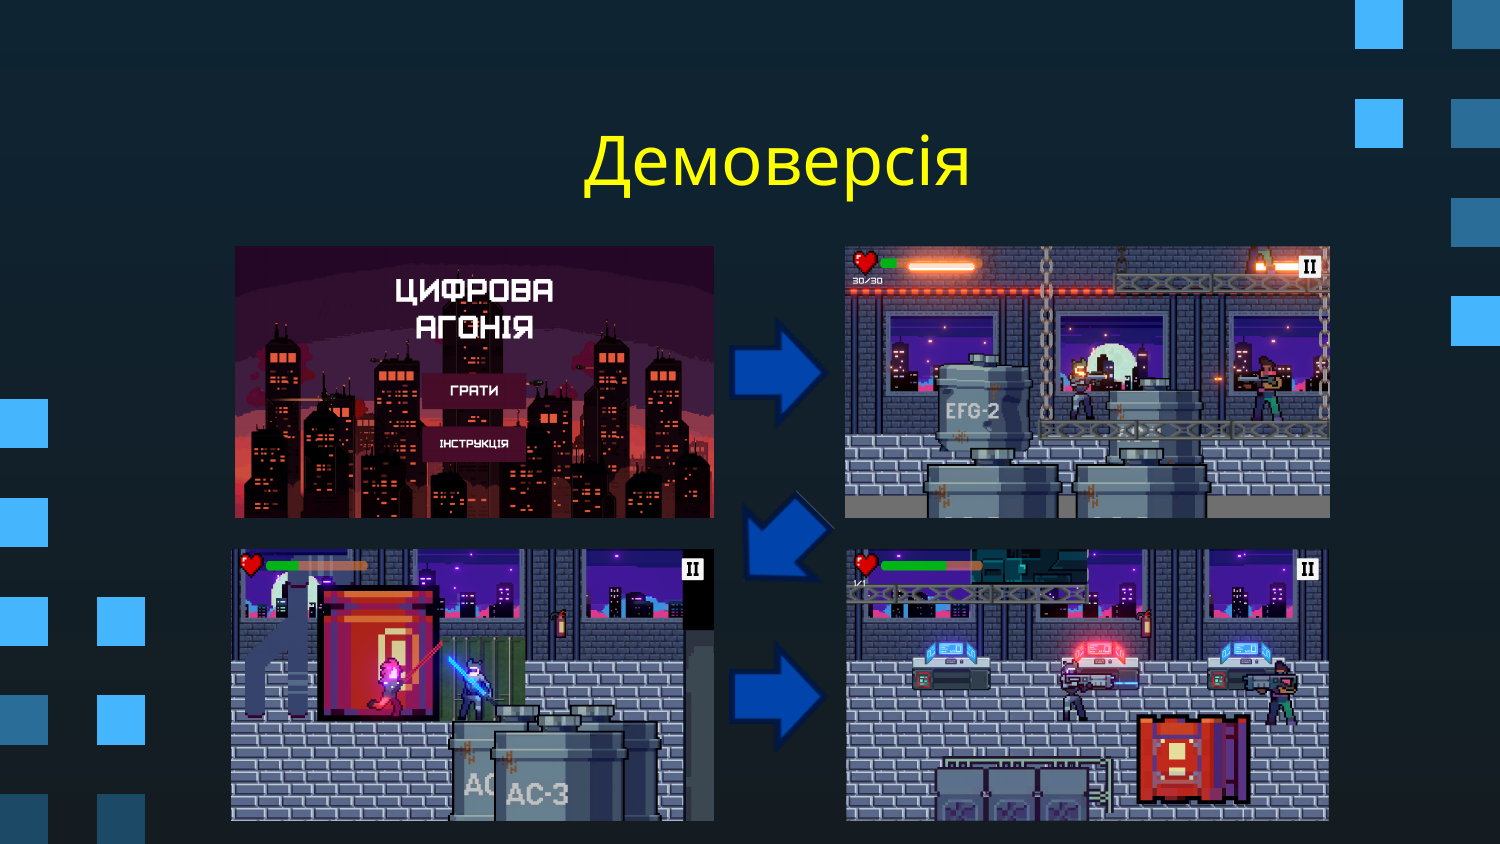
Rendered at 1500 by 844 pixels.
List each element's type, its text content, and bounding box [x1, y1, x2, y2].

title Демоверсія [201, 82, 1357, 233]
picture [845, 246, 1330, 518]
picture [728, 639, 830, 754]
picture [729, 314, 830, 430]
picture [235, 246, 714, 518]
picture [985, 570, 1000, 574]
picture [231, 470, 1329, 821]
